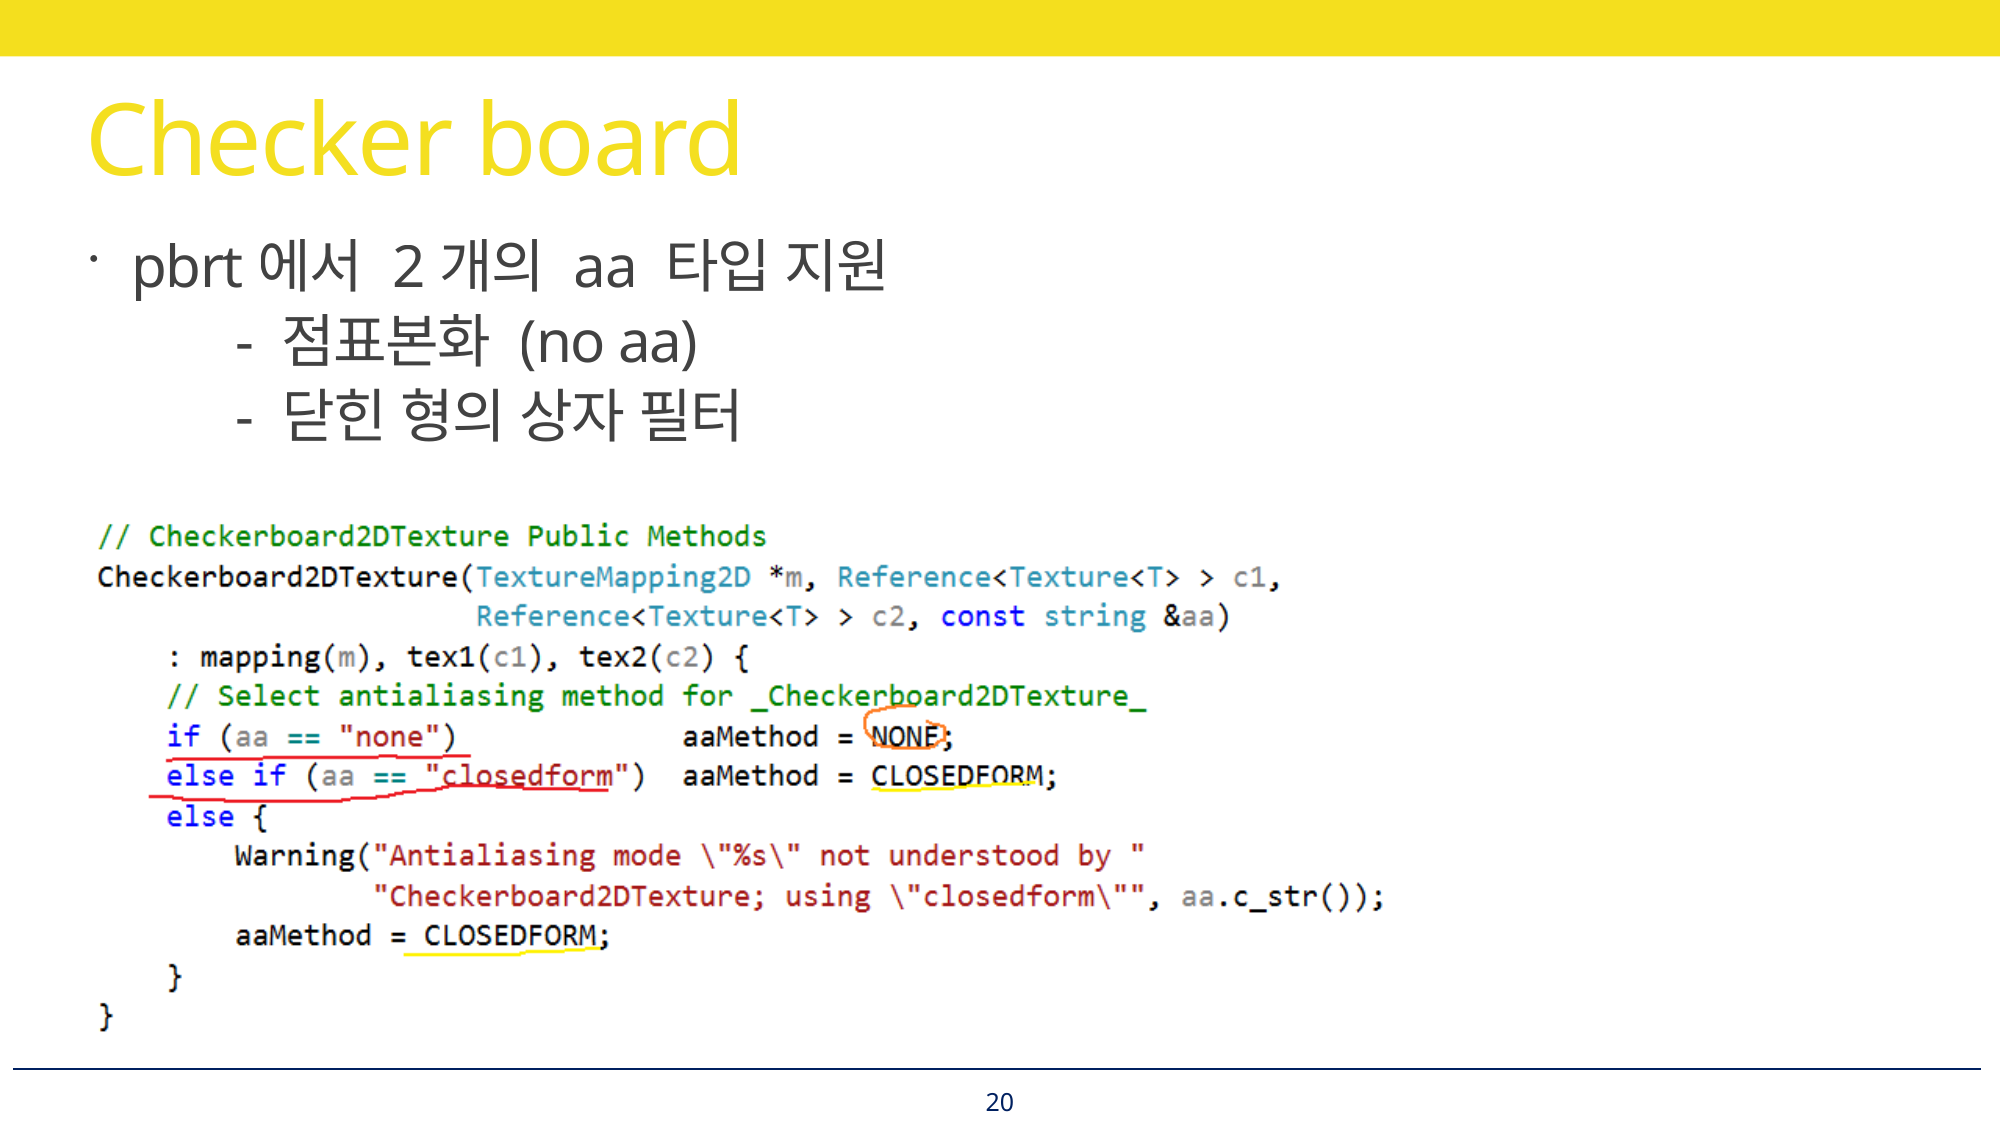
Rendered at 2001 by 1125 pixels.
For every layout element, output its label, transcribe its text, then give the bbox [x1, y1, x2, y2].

slide_number 20 [916, 1078, 1084, 1125]
picture [84, 512, 1403, 1042]
list pbrt에서 2개의 aa 타입 지원 - 점표본화 (no aa) - 닫힌 형의 상자 필터 [85, 237, 1915, 1049]
title Checker board [85, 89, 1915, 199]
